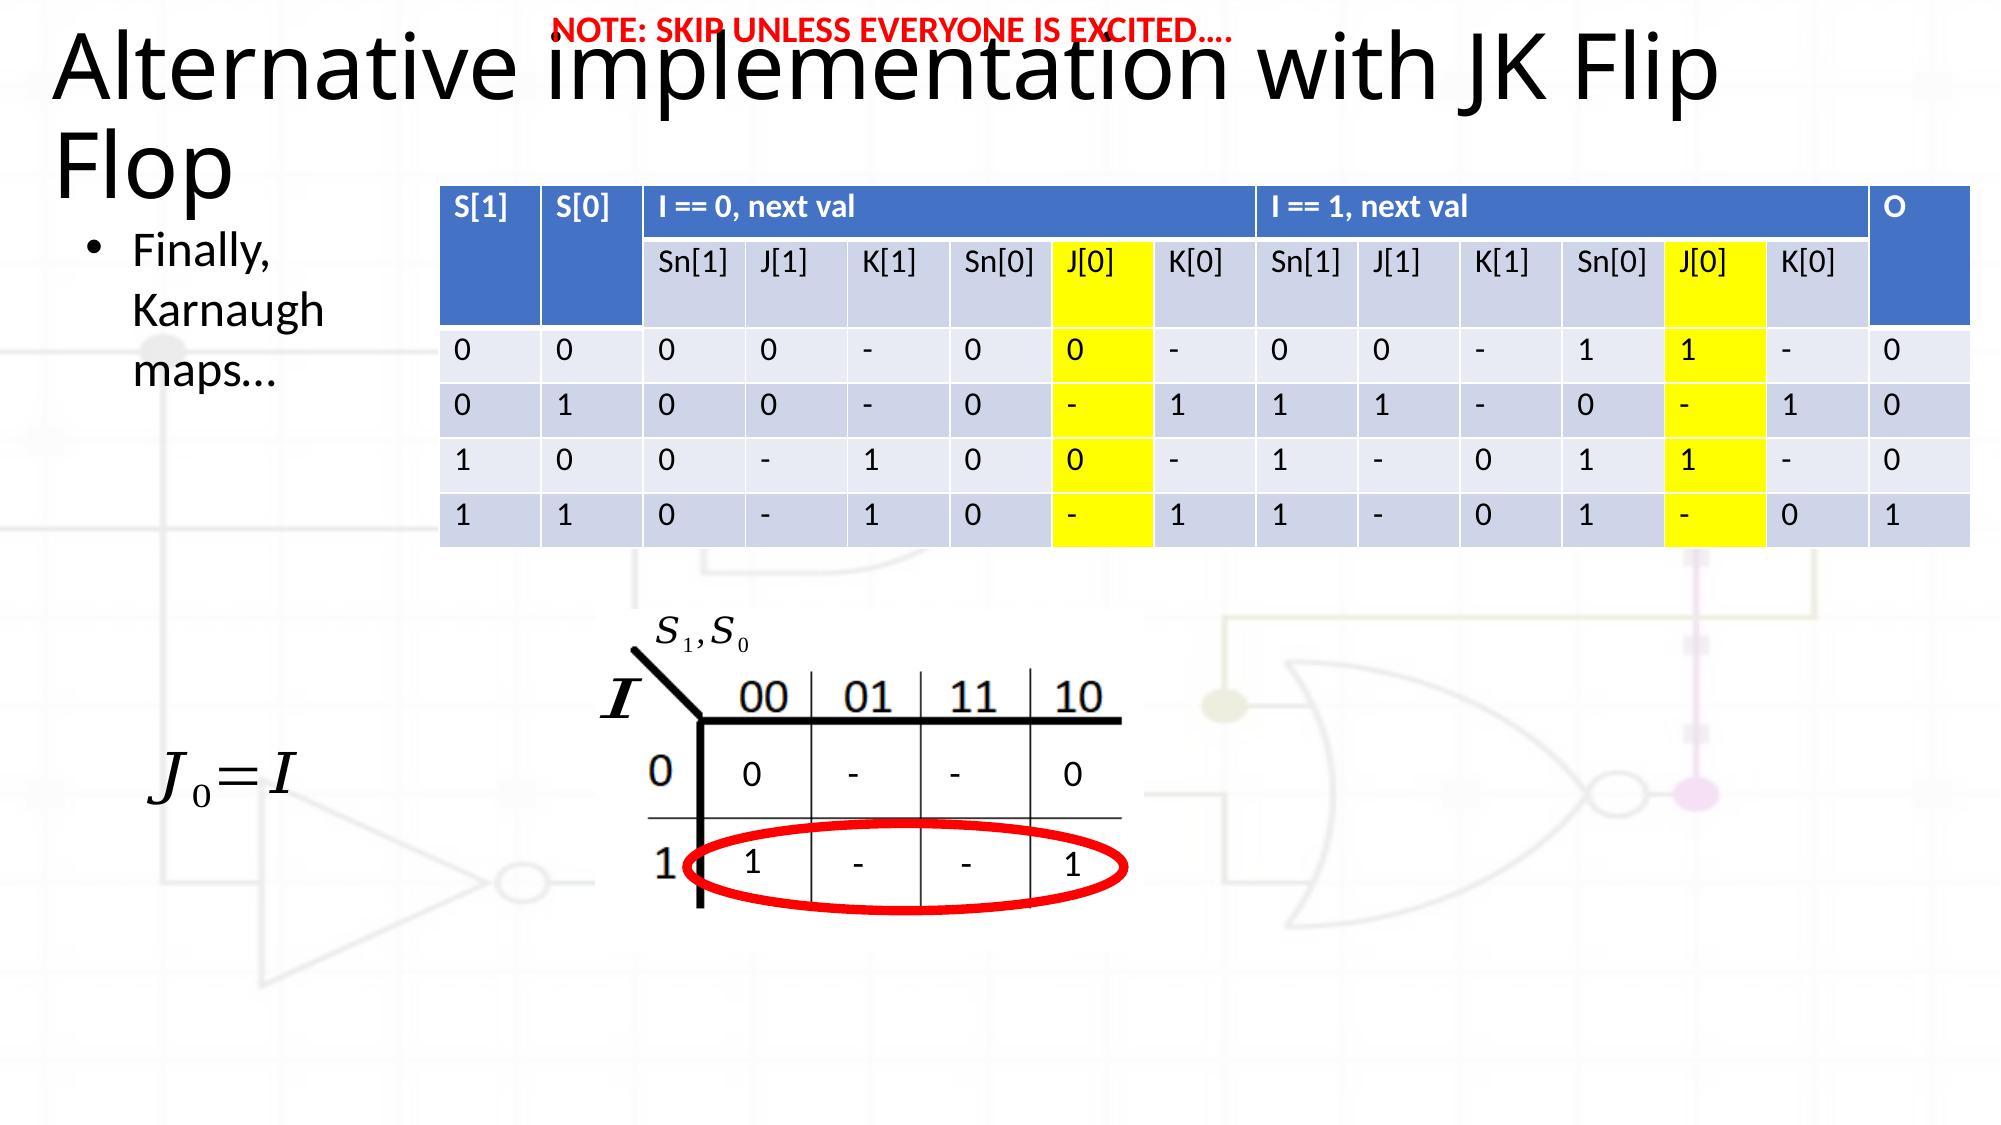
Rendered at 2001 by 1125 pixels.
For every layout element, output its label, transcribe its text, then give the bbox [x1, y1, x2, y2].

title Alternative implementation with JK Flip Flop [37, 10, 1763, 229]
table_cell 0 [644, 494, 745, 547]
table_cell 0 [1359, 329, 1459, 382]
table_cell - [1665, 384, 1766, 437]
table_cell - [1461, 329, 1561, 382]
text_box Finally, Karnaugh maps… [70, 209, 358, 404]
table_cell Sn[0] [951, 242, 1051, 327]
table_cell 1 [440, 439, 540, 492]
table_header I == 1, next val [1257, 186, 1868, 237]
table_cell 0 [951, 439, 1051, 492]
text_box NOTE: SKIP UNLESS EVERYONE IS EXCITED…. [536, 0, 1642, 58]
table_cell 1 [1563, 439, 1664, 492]
table_cell 0 [542, 331, 642, 382]
table_cell 1 [1155, 384, 1255, 437]
table_cell K[0] [1155, 242, 1255, 327]
table_cell 0 [1461, 439, 1561, 492]
table_cell 0 [440, 331, 540, 382]
table_cell 1 [1665, 439, 1766, 492]
table_cell 1 [1155, 494, 1255, 547]
table_cell J[1] [746, 242, 847, 327]
table_cell 1 [542, 494, 642, 547]
table_cell 0 [951, 384, 1051, 437]
table_cell 0 [644, 329, 745, 382]
table_cell 1 [848, 494, 949, 547]
table_cell - [1359, 439, 1459, 492]
table_cell - [1461, 384, 1561, 437]
table_cell 1 [1665, 329, 1766, 382]
table_cell 0 [644, 384, 745, 437]
table_cell J[0] [1665, 242, 1766, 327]
table_cell - [1767, 439, 1868, 492]
table_cell 0 [1870, 331, 1970, 382]
table_cell 1 [1359, 384, 1459, 437]
table_cell J[0] [1053, 242, 1153, 327]
table_cell - [848, 329, 949, 382]
table_header S[1] [440, 186, 540, 325]
table_cell 1 [1563, 494, 1664, 547]
table_cell 1 [1257, 494, 1357, 547]
table_cell J[1] [1359, 242, 1459, 327]
table_cell 0 [1053, 439, 1153, 492]
table_cell - [1359, 494, 1459, 547]
table_cell 0 [1461, 494, 1561, 547]
table_cell 0 [951, 329, 1051, 382]
table_cell - [746, 494, 847, 547]
table_cell - [848, 384, 949, 437]
table_cell 0 [542, 439, 642, 492]
table_cell K[0] [1767, 242, 1868, 327]
table_cell K[1] [848, 242, 949, 327]
table_header O [1870, 186, 1970, 325]
table_cell 1 [1767, 384, 1868, 437]
table_cell - [1053, 384, 1153, 437]
table_cell 1 [848, 439, 949, 492]
table_cell 1 [1257, 439, 1357, 492]
table_cell 1 [542, 384, 642, 437]
table_cell 0 [951, 494, 1051, 547]
table_cell - [1155, 329, 1255, 382]
picture [595, 609, 1144, 951]
table_cell - [1767, 329, 1868, 382]
table_header I == 0, next val [644, 186, 1255, 237]
table_cell 0 [1257, 329, 1357, 382]
table_header S[0] [542, 186, 642, 325]
table_cell 0 [1870, 439, 1970, 492]
table_cell 0 [1053, 329, 1153, 382]
table_cell 1 [1257, 384, 1357, 437]
table_cell 0 [1870, 384, 1970, 437]
table_cell 0 [1563, 384, 1664, 437]
table_cell 1 [1870, 494, 1970, 547]
table_cell K[1] [1461, 242, 1561, 327]
table_cell Sn[0] [1563, 242, 1664, 327]
table_cell Sn[1] [1257, 242, 1357, 327]
table_cell - [746, 439, 847, 492]
table_cell 0 [746, 329, 847, 382]
table_cell - [1665, 494, 1766, 547]
table_cell 0 [440, 384, 540, 437]
table_cell 1 [1563, 329, 1664, 382]
table_cell 0 [644, 439, 745, 492]
table_cell 0 [746, 384, 847, 437]
table_cell Sn[1] [644, 242, 745, 327]
table_cell 0 [1767, 494, 1868, 547]
table_cell - [1053, 494, 1153, 547]
table_cell - [1155, 439, 1255, 492]
table_cell 1 [440, 494, 540, 547]
